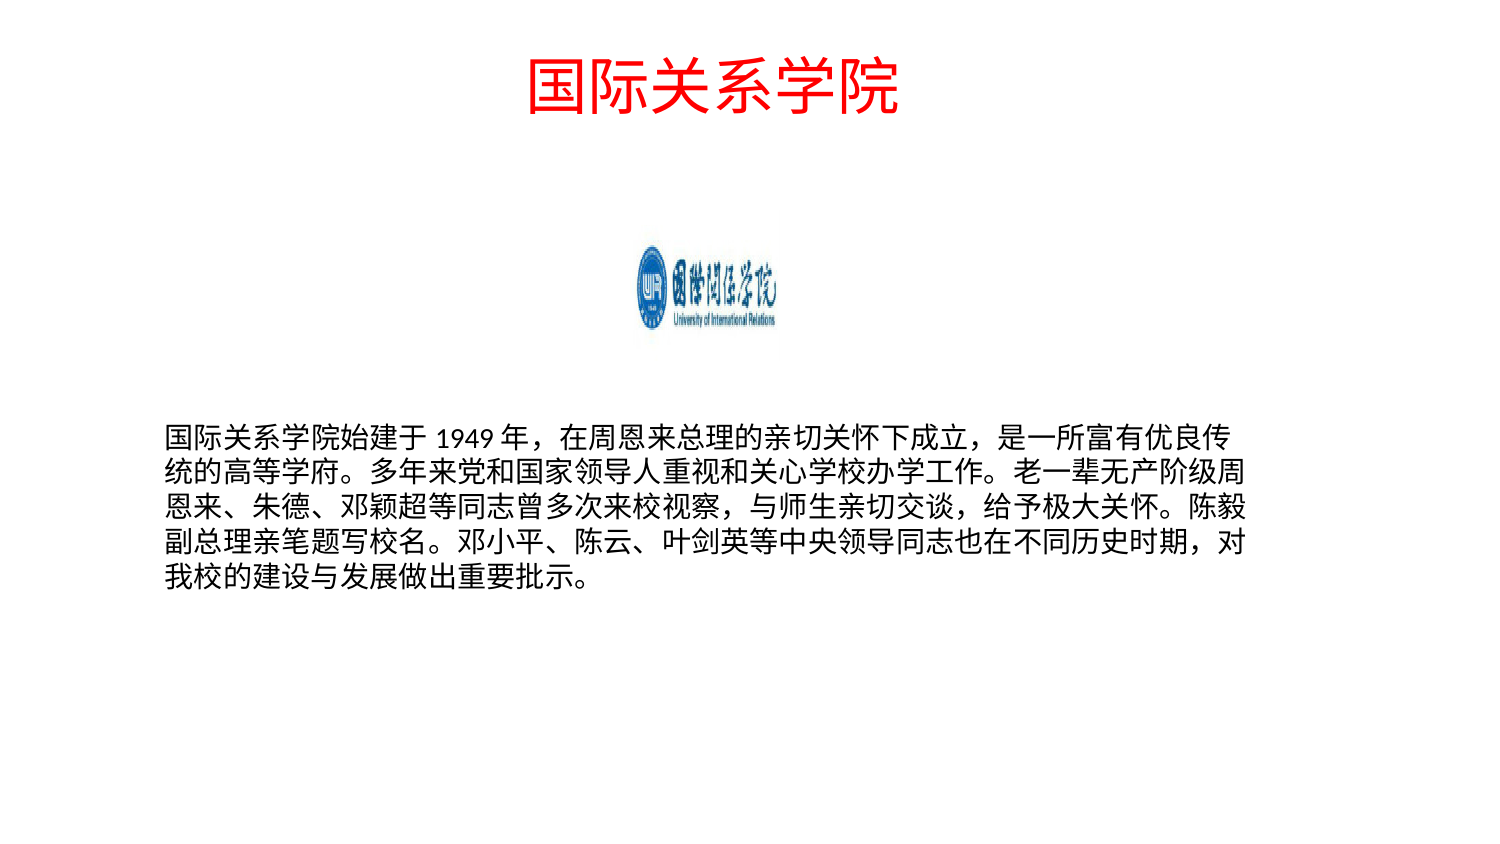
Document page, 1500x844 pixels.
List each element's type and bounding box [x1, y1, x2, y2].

picture [629, 210, 780, 361]
